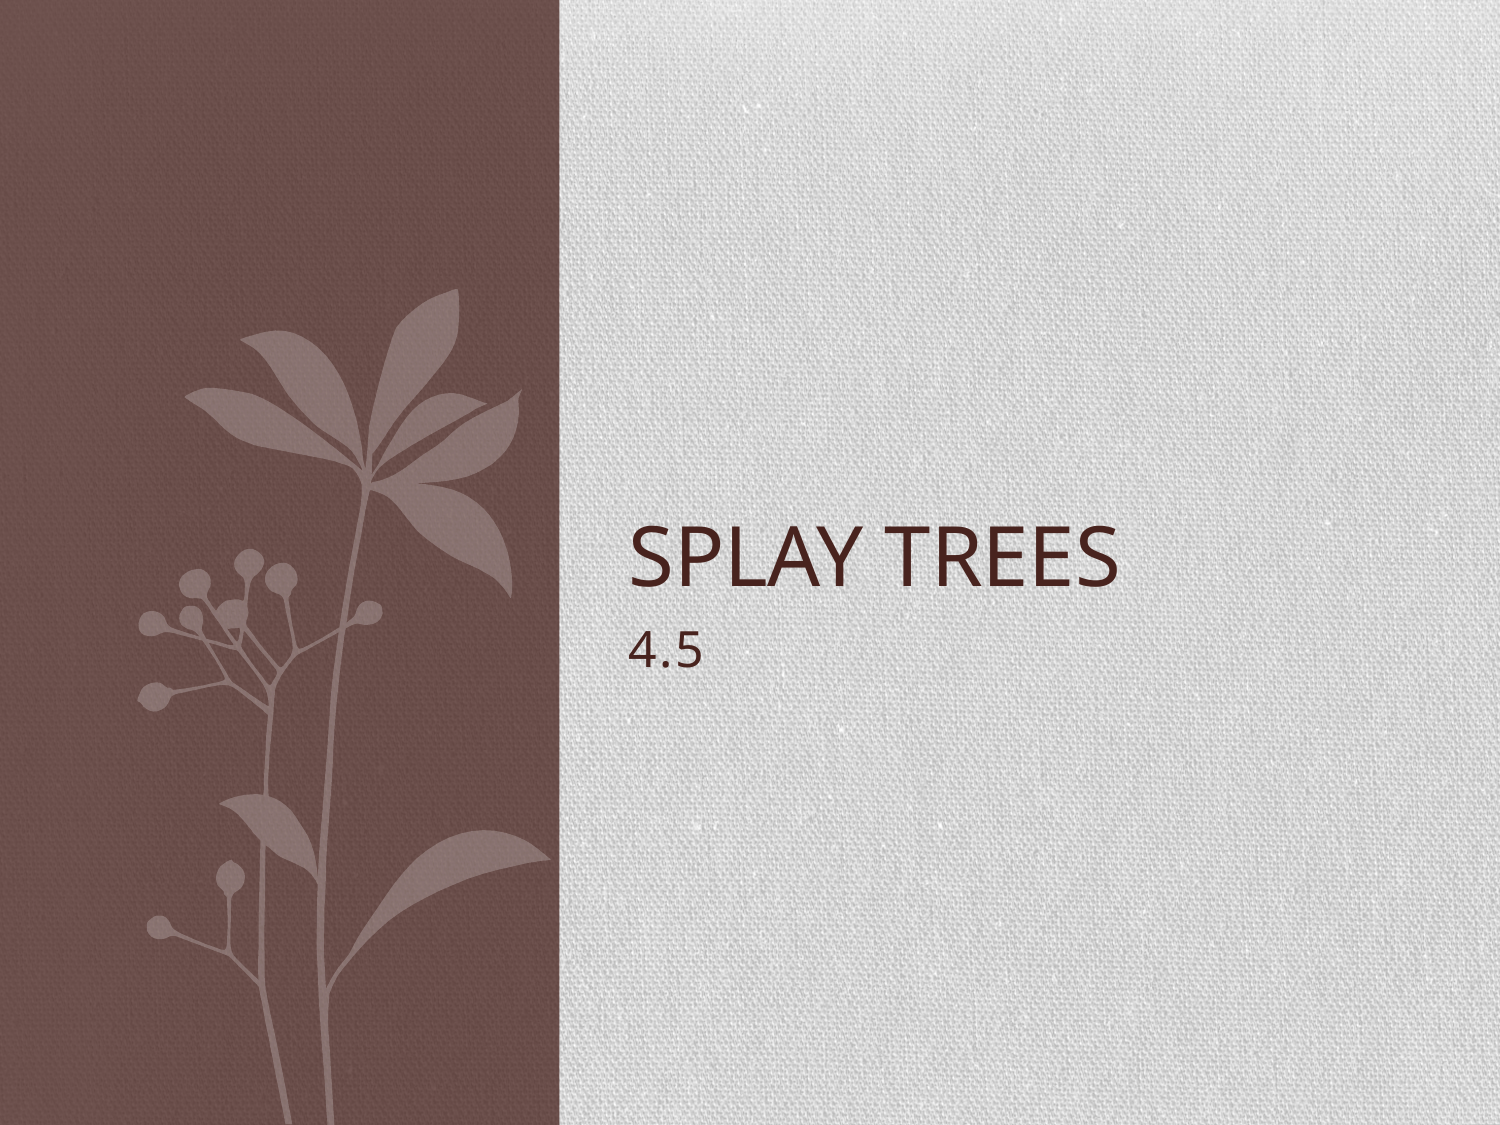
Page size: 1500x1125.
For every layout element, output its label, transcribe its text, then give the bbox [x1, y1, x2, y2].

subtitle 4.5 [614, 611, 1454, 870]
title Splay Trees [613, 232, 1454, 611]
